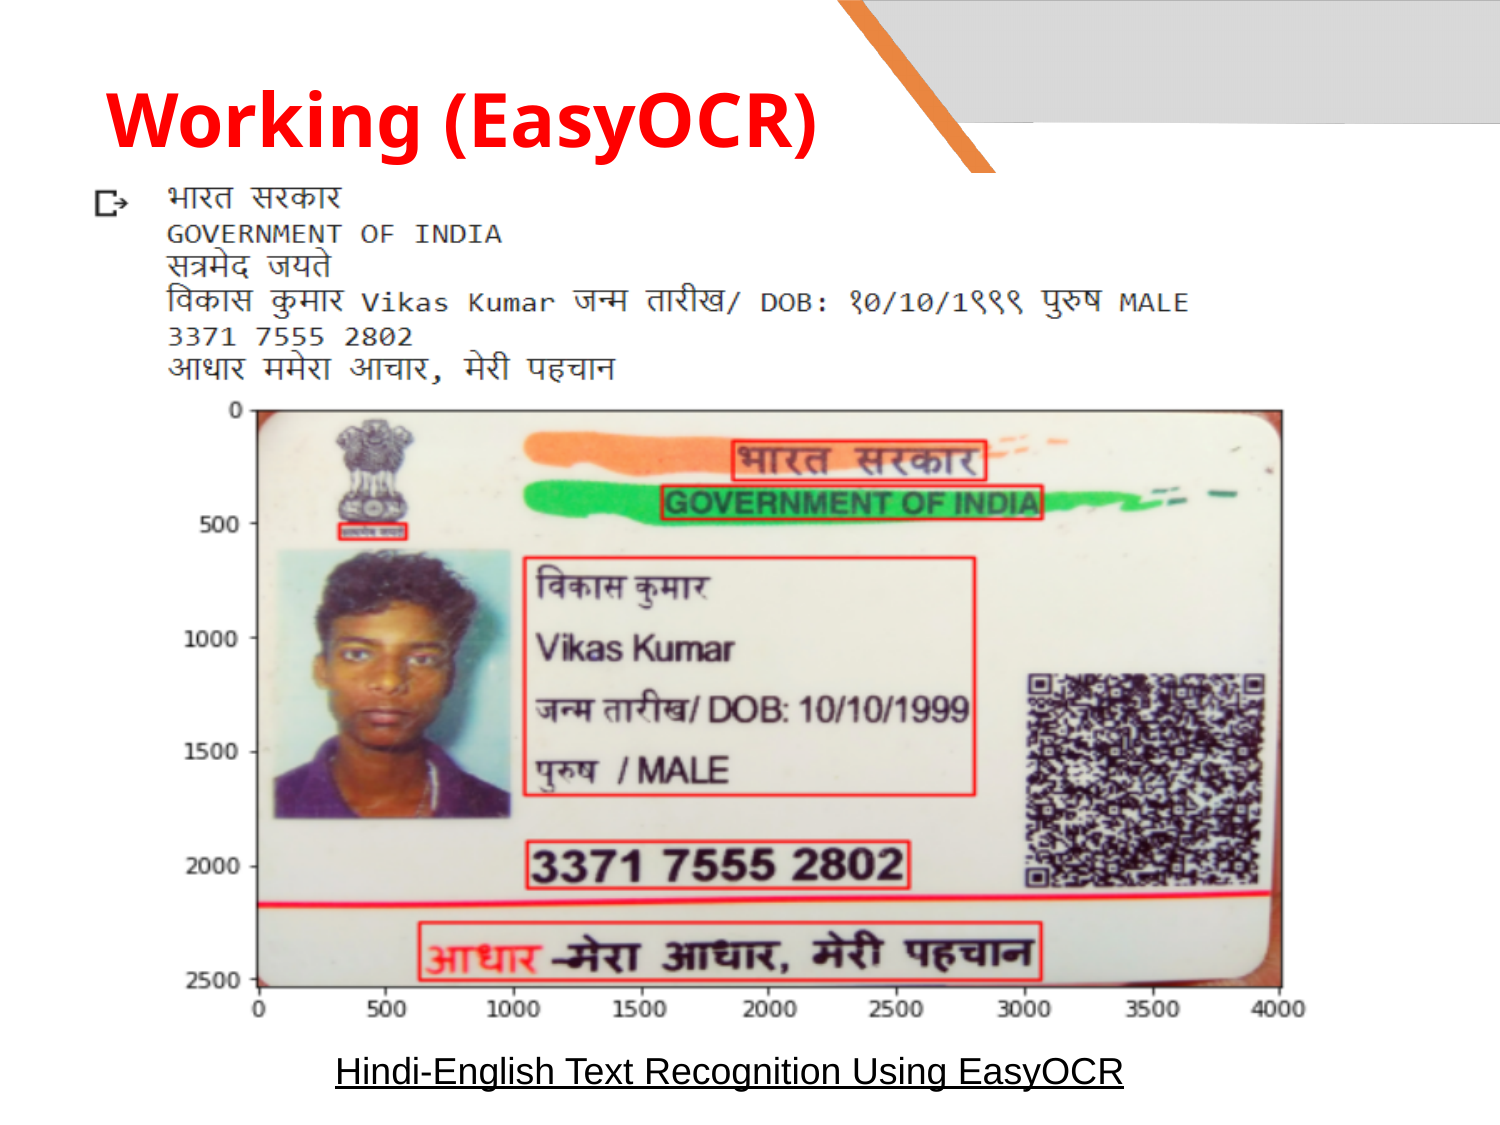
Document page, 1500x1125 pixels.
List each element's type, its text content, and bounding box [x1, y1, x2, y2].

picture [82, 0, 1500, 1040]
title Working (EasyOCR) [76, 62, 838, 162]
text_box Hindi-English Text Recognition Using EasyOCR [320, 1042, 1180, 1100]
